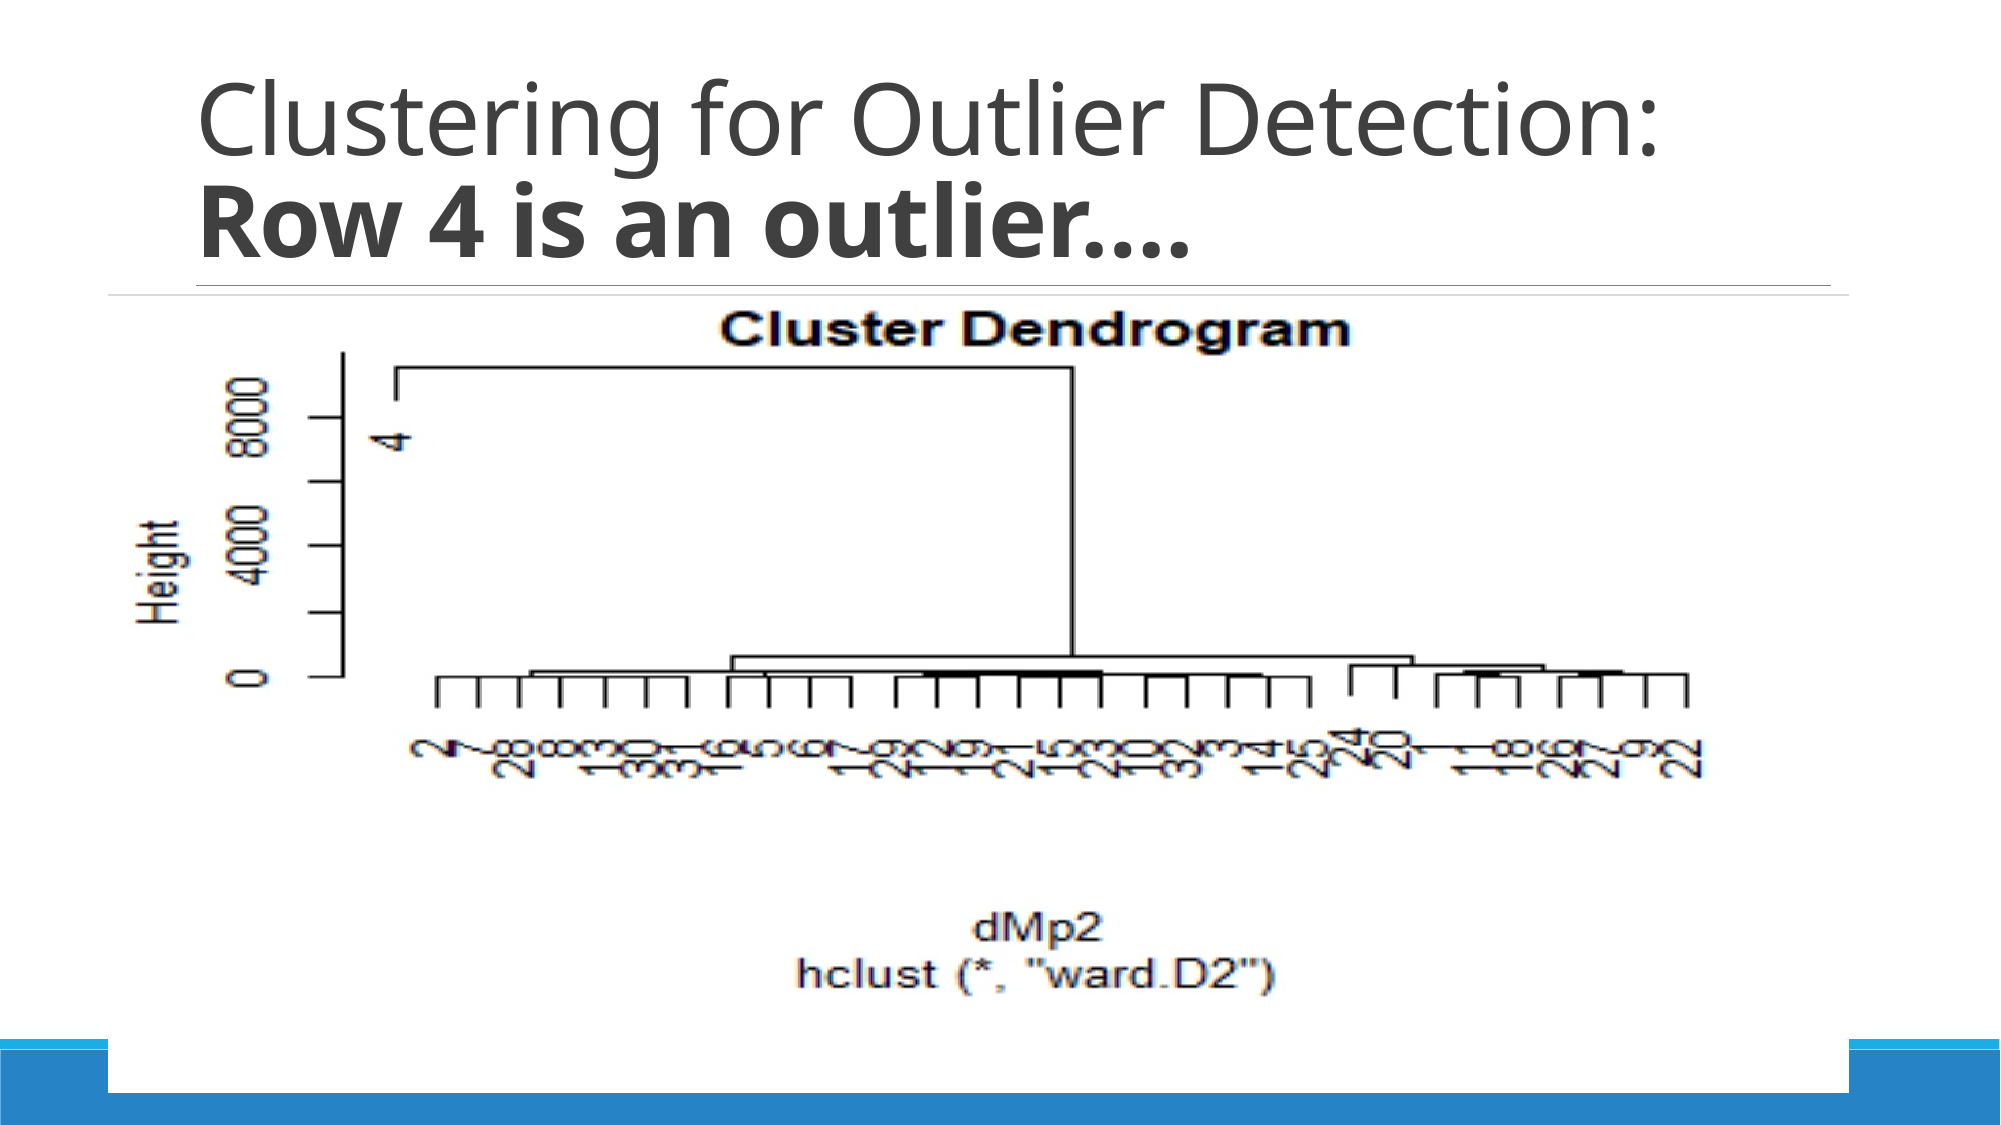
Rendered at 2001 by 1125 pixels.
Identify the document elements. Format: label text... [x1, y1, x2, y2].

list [107, 294, 1850, 1094]
title Clustering for Outlier Detection: Row 4 is an outlier…. [180, 47, 1830, 285]
